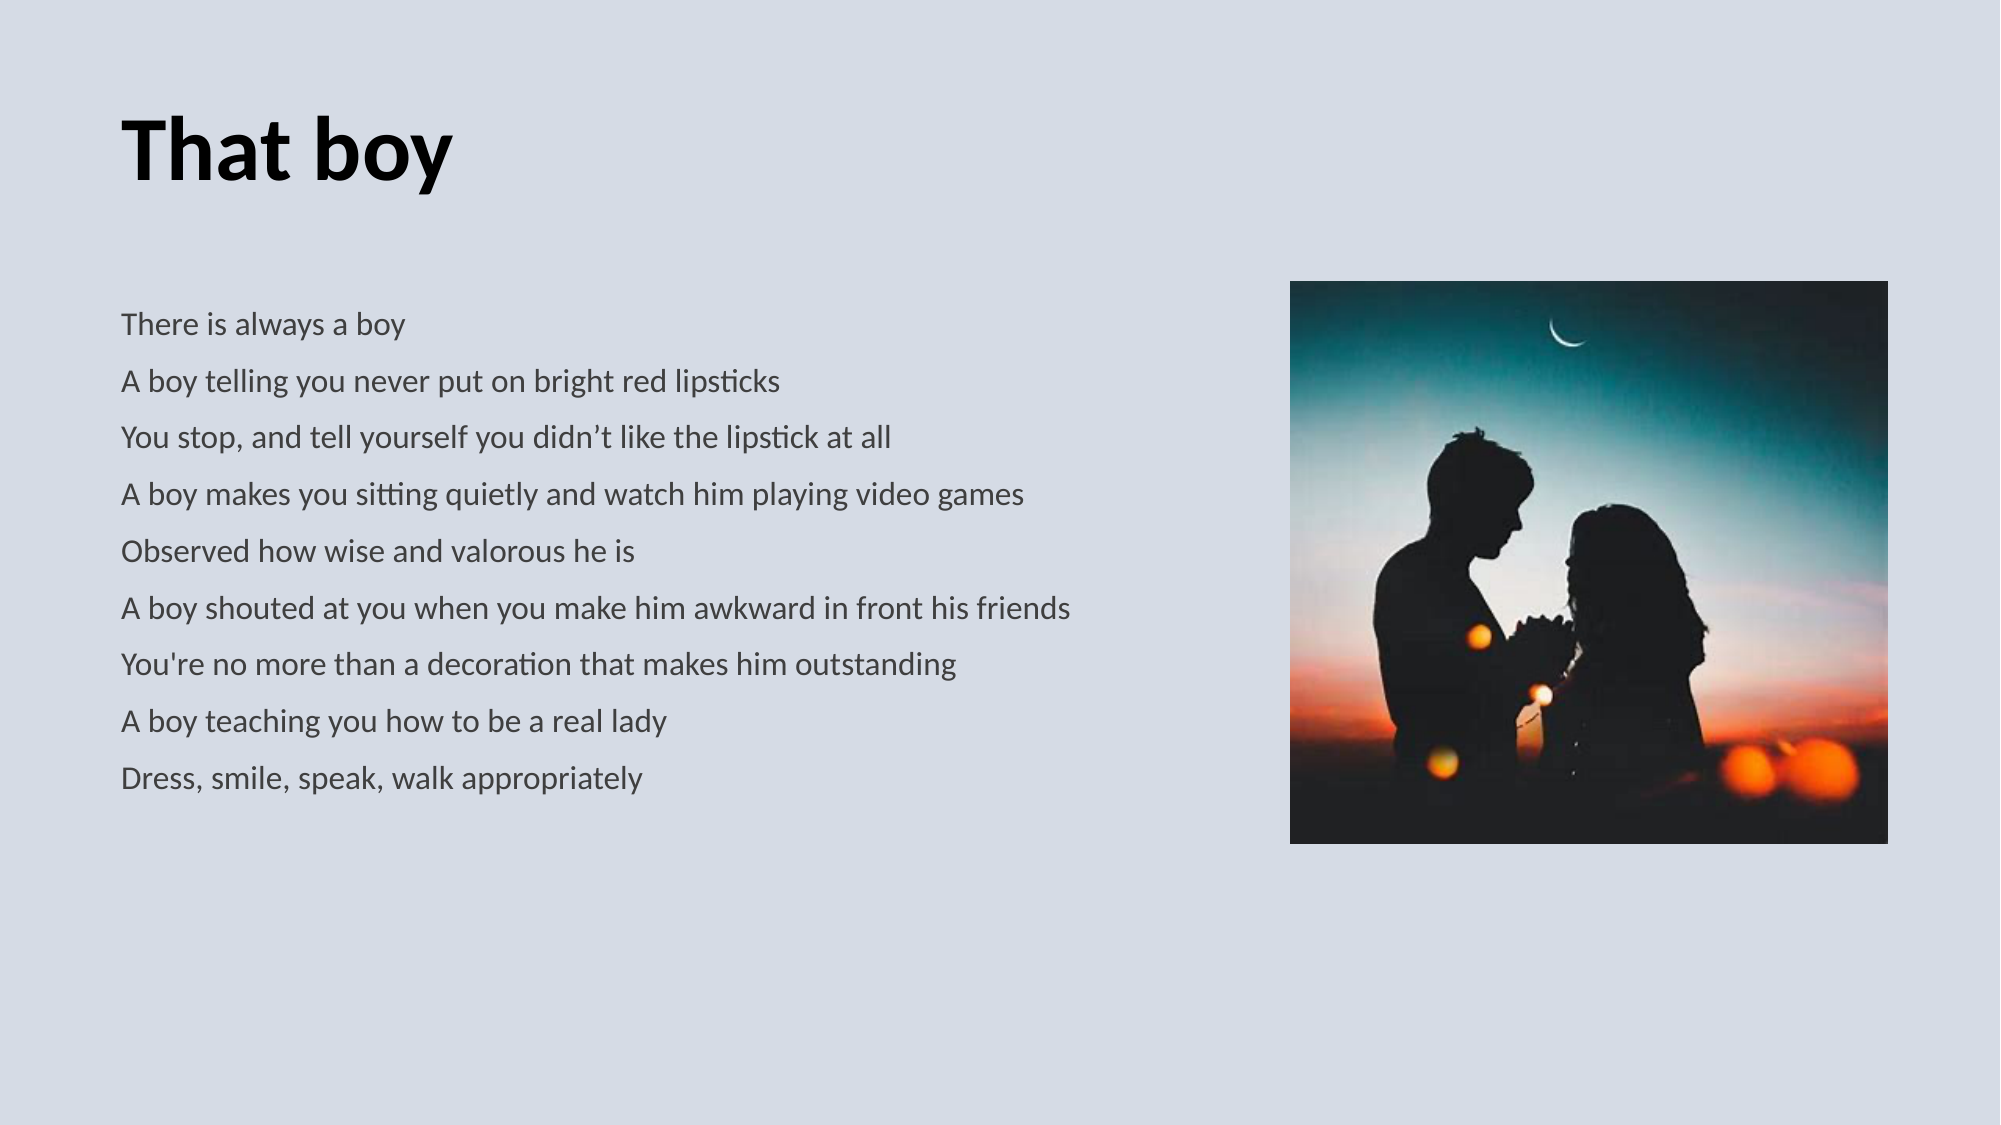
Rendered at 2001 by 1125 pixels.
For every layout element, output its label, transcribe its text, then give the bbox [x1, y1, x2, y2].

title That boy [106, 42, 1832, 260]
picture [1290, 281, 1888, 844]
list There is always a boy A boy telling you never put on bright red lipsticks You stop, and tell yourself you didn’t like the lipstick at all A boy makes you sitting quietly and watch him playing video games Observed how wise and valorous he is A boy shouted at you when you make him awkward in front his friends You're no more than a decoration that makes him outstanding A boy teaching you how to be a real lady Dress, smile, speak, walk appropriately [106, 299, 1832, 1014]
